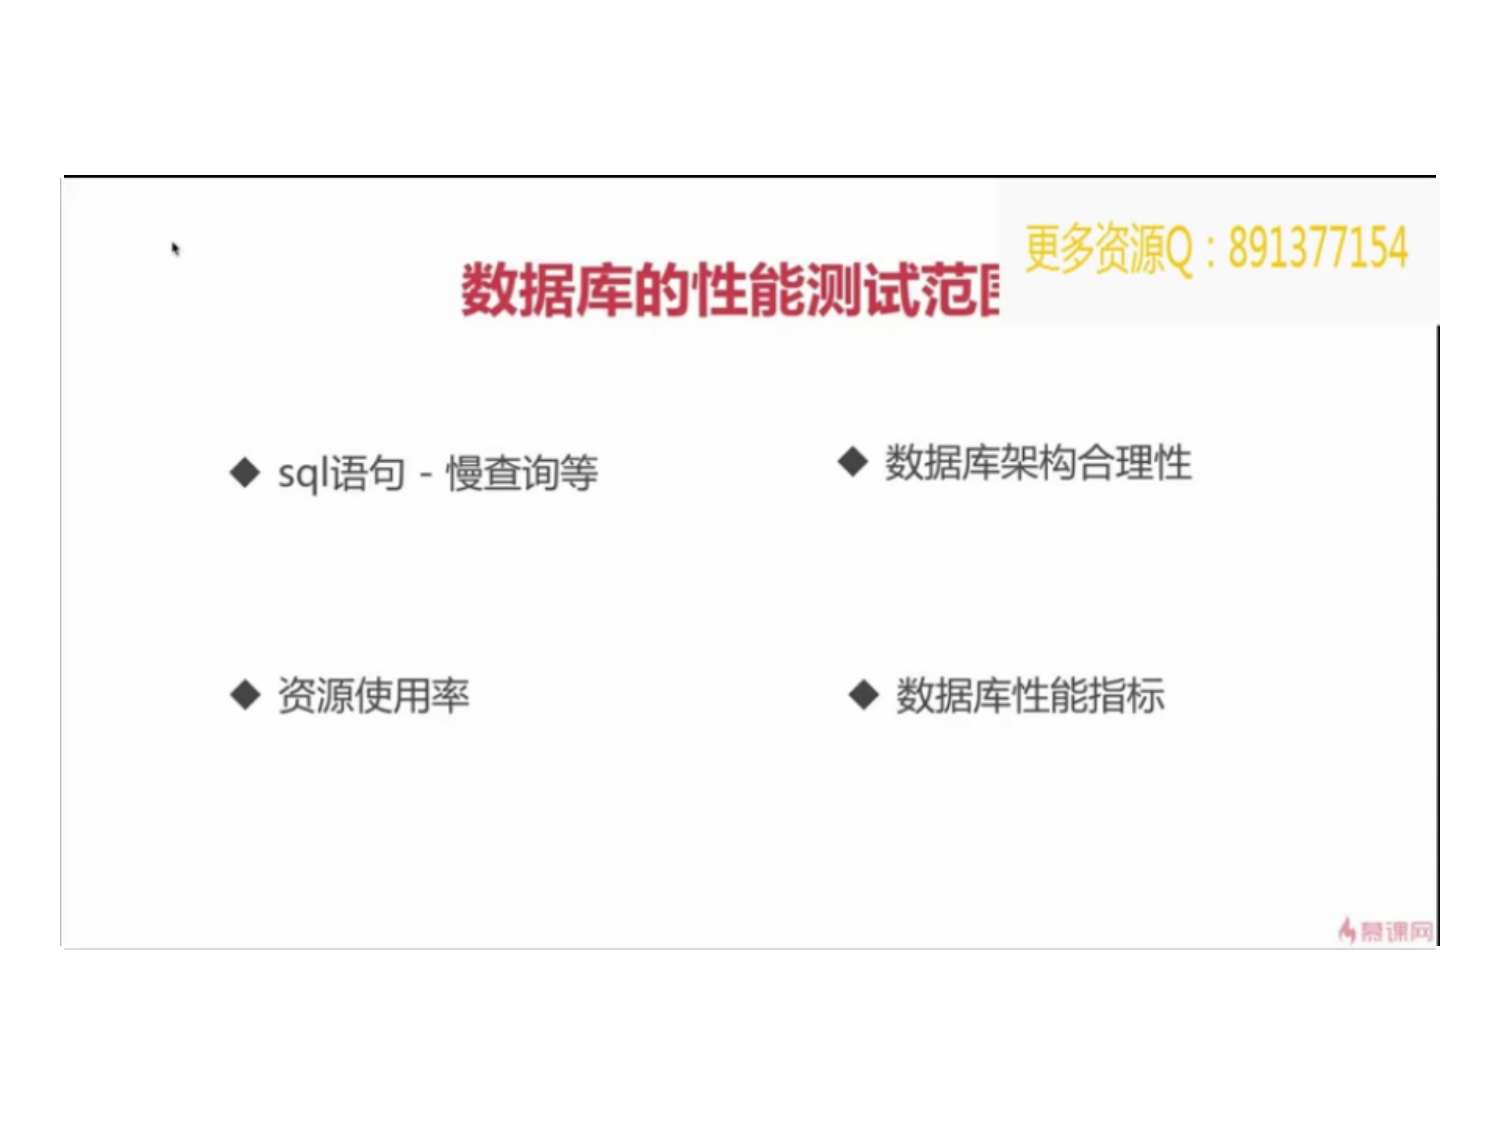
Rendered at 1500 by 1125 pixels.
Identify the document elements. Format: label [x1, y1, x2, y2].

picture [59, 175, 1441, 950]
